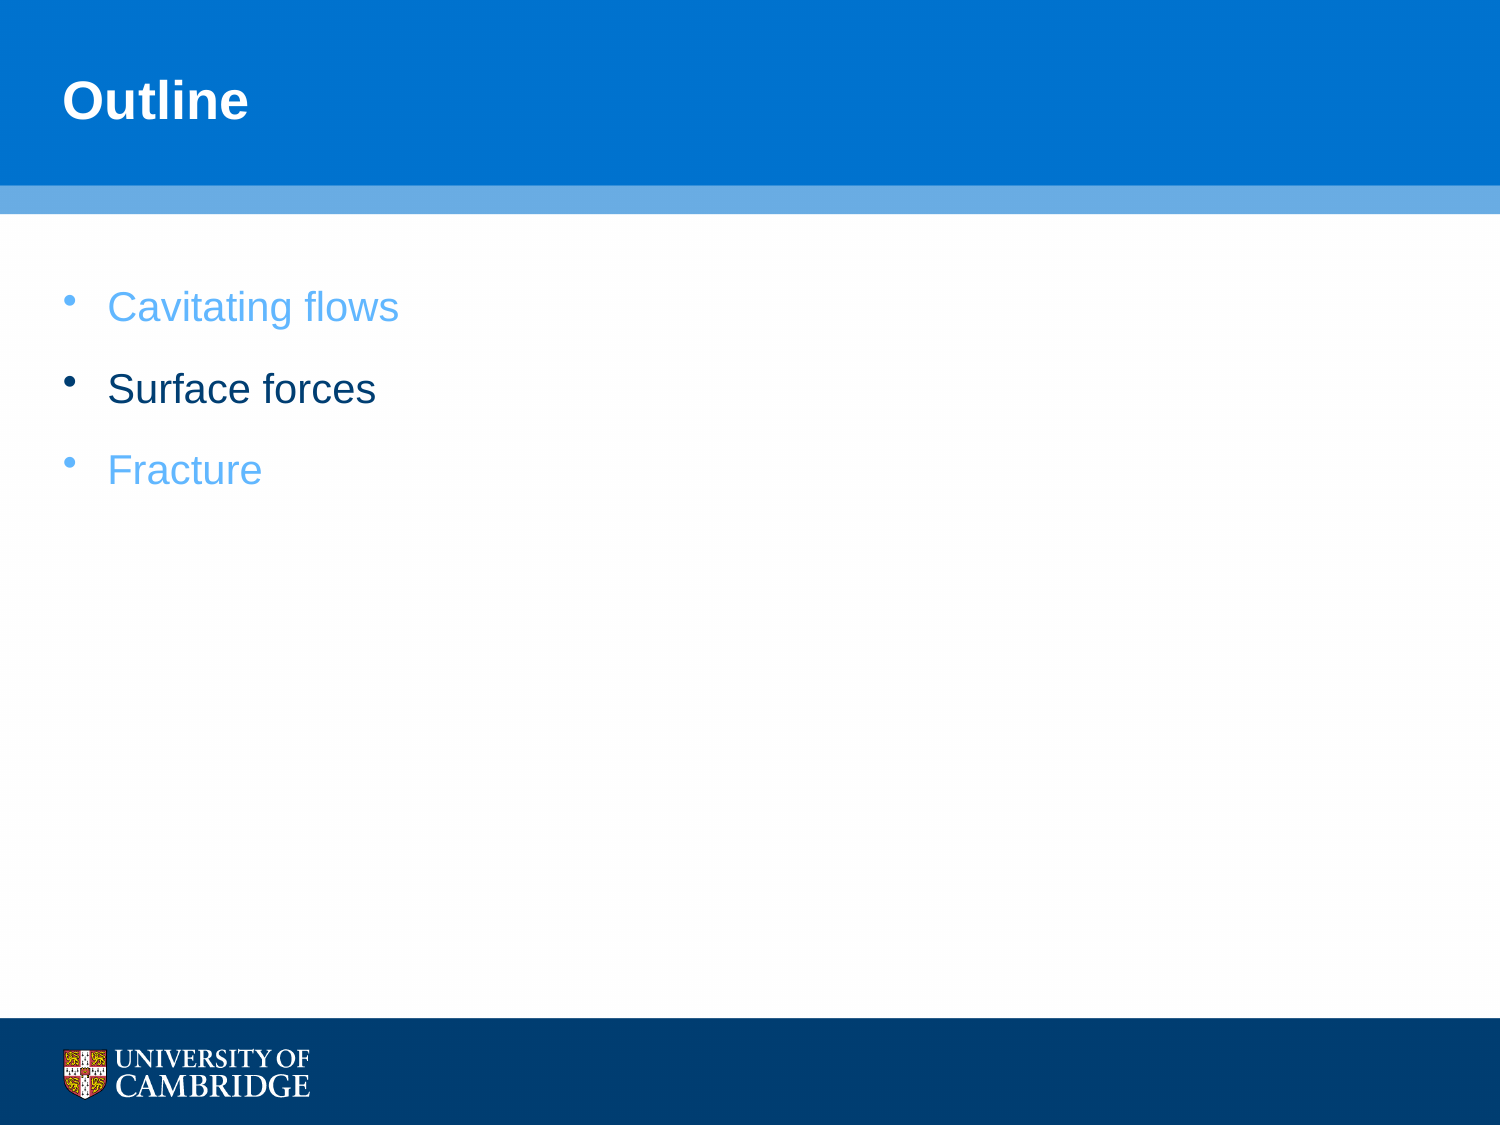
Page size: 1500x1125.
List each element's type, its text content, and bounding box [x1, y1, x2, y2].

title Outline [63, 65, 1437, 135]
list Cavitating flows Surface forces Fracture [63, 280, 1437, 948]
picture [0, 0, 1500, 1125]
